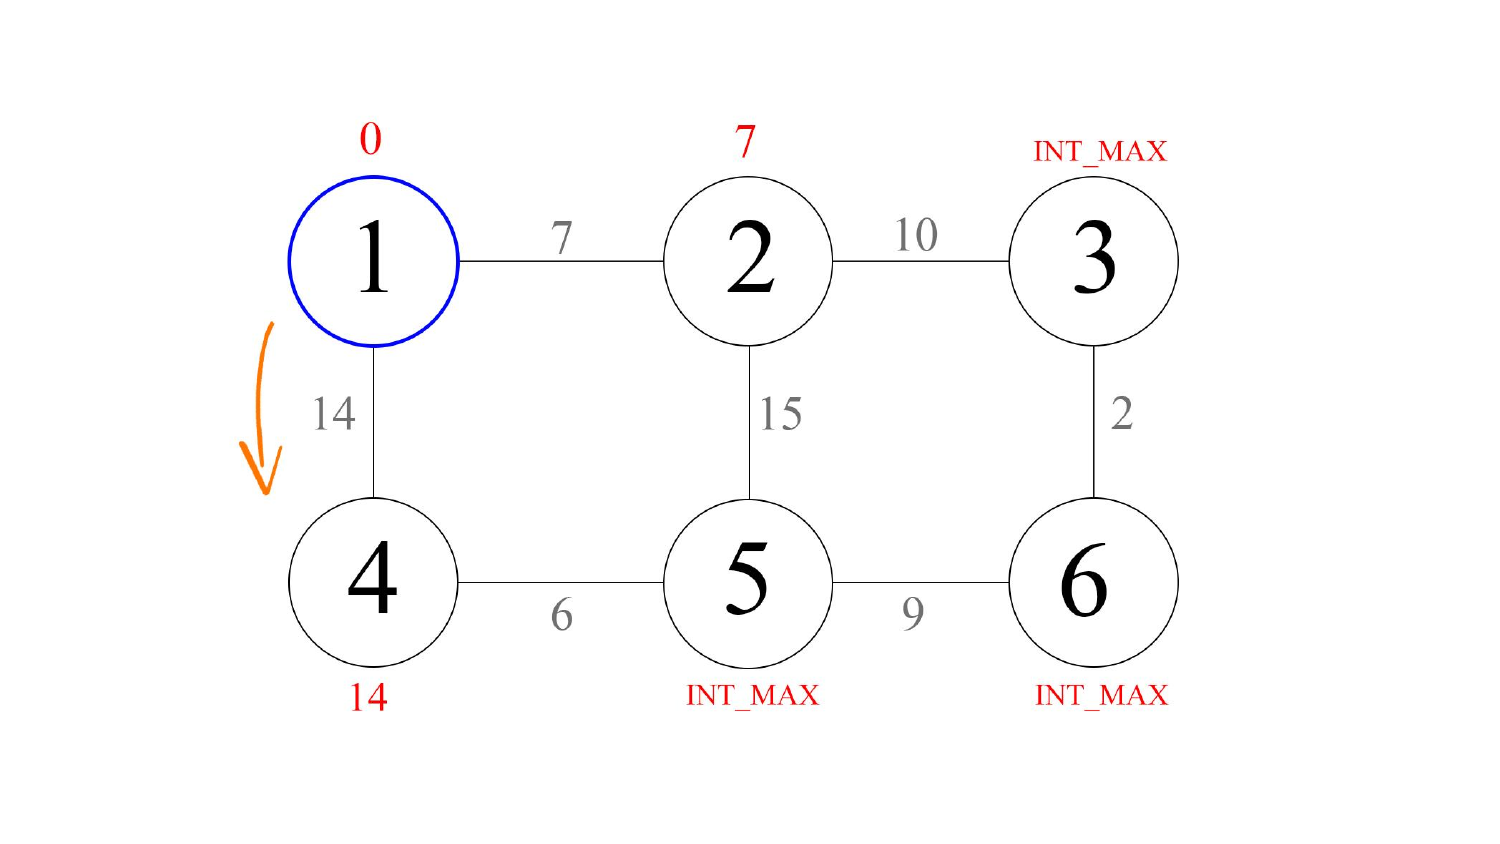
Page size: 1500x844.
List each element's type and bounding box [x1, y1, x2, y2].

picture [172, 24, 1328, 819]
